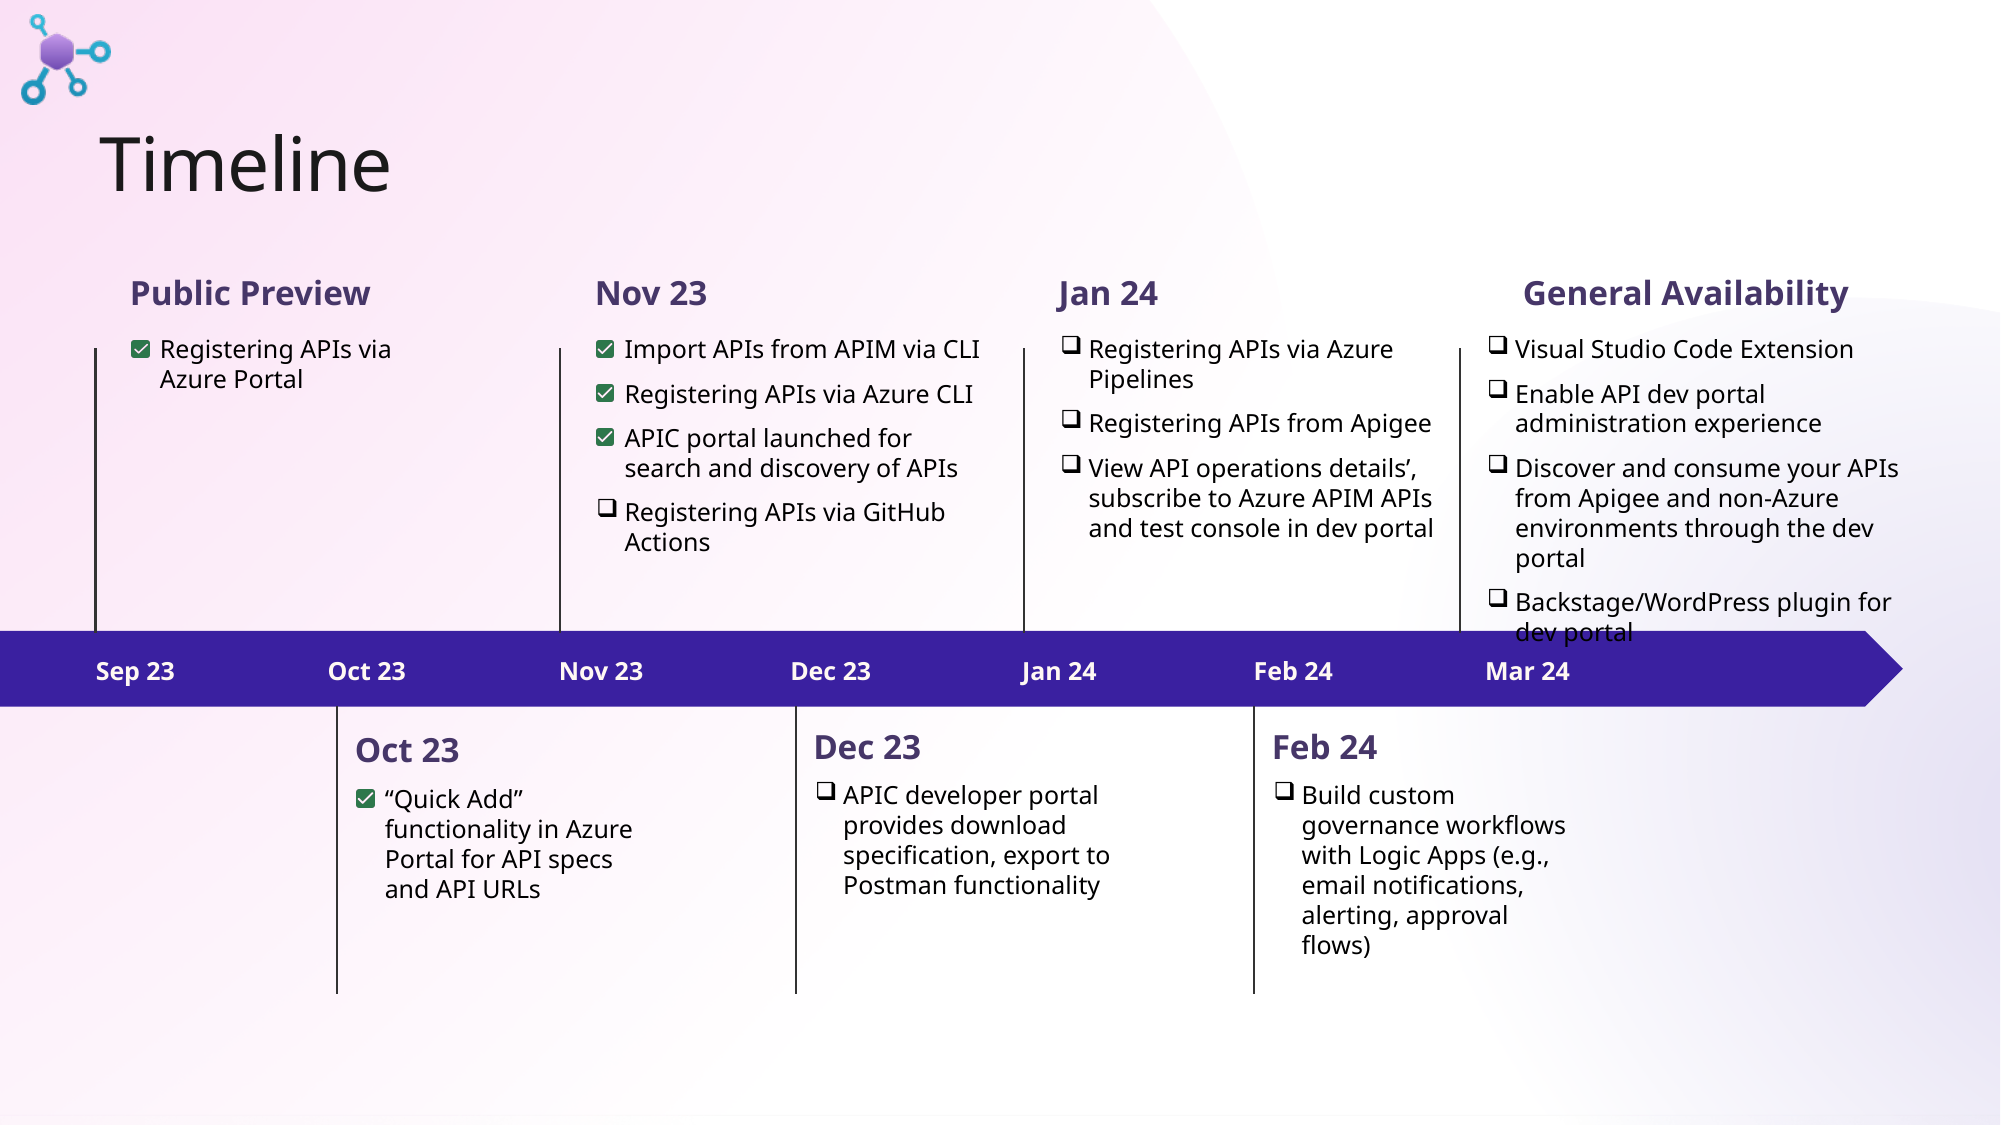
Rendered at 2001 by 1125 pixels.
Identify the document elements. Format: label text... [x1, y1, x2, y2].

text_box Nov 23 [579, 264, 976, 320]
text_box Mar 24 [1470, 654, 1652, 693]
text_box General Availability [1508, 264, 1904, 320]
picture [1461, 594, 1470, 629]
text_box Registering APIs via Azure Portal [115, 326, 446, 446]
text_box Dec 23 [775, 648, 957, 693]
picture [0, 0, 2001, 1125]
text_box Oct 23 [340, 722, 737, 777]
text_box Jan 24 [1007, 648, 1189, 693]
text_box Feb 24 [1238, 648, 1420, 693]
text_box Sep 23 [81, 648, 262, 693]
text_box Jan 24 [1044, 264, 1440, 320]
text_box APIC developer portal provides download specification, export to Postman functionality [798, 772, 1129, 908]
text_box “Quick Add” functionality in Azure Portal for API specs and API URLs [340, 776, 671, 955]
text_box Registering APIs via Azure Pipelines Registering APIs from Apigee View API operations details’, subscribe to Azure APIM APIs and test console in dev portal [1043, 326, 1470, 594]
text_box [0, 629, 1905, 708]
text_box Feb 24 [1257, 718, 1653, 774]
text_box Public Preview [115, 264, 476, 320]
text_box Nov 23 [544, 648, 725, 693]
title Timeline [99, 99, 1900, 235]
text_box Dec 23 [798, 718, 1195, 774]
text_box Oct 23 [312, 648, 494, 693]
text_box Visual Studio Code Extension Enable API dev portal administration experience Discover and consume your APIs from Apigee and non-Azure environments through the dev portal Backstage/WordPress plugin for dev portal [1470, 326, 1955, 654]
text_box Import APIs from APIM via CLI Registering APIs via Azure CLI APIC portal launched for search and discovery of APIs Registering APIs via GitHub Actions [579, 326, 1005, 564]
text_box Build custom governance workflows with Logic Apps (e.g., email notifications, alerting, approval flows) [1257, 772, 1588, 967]
